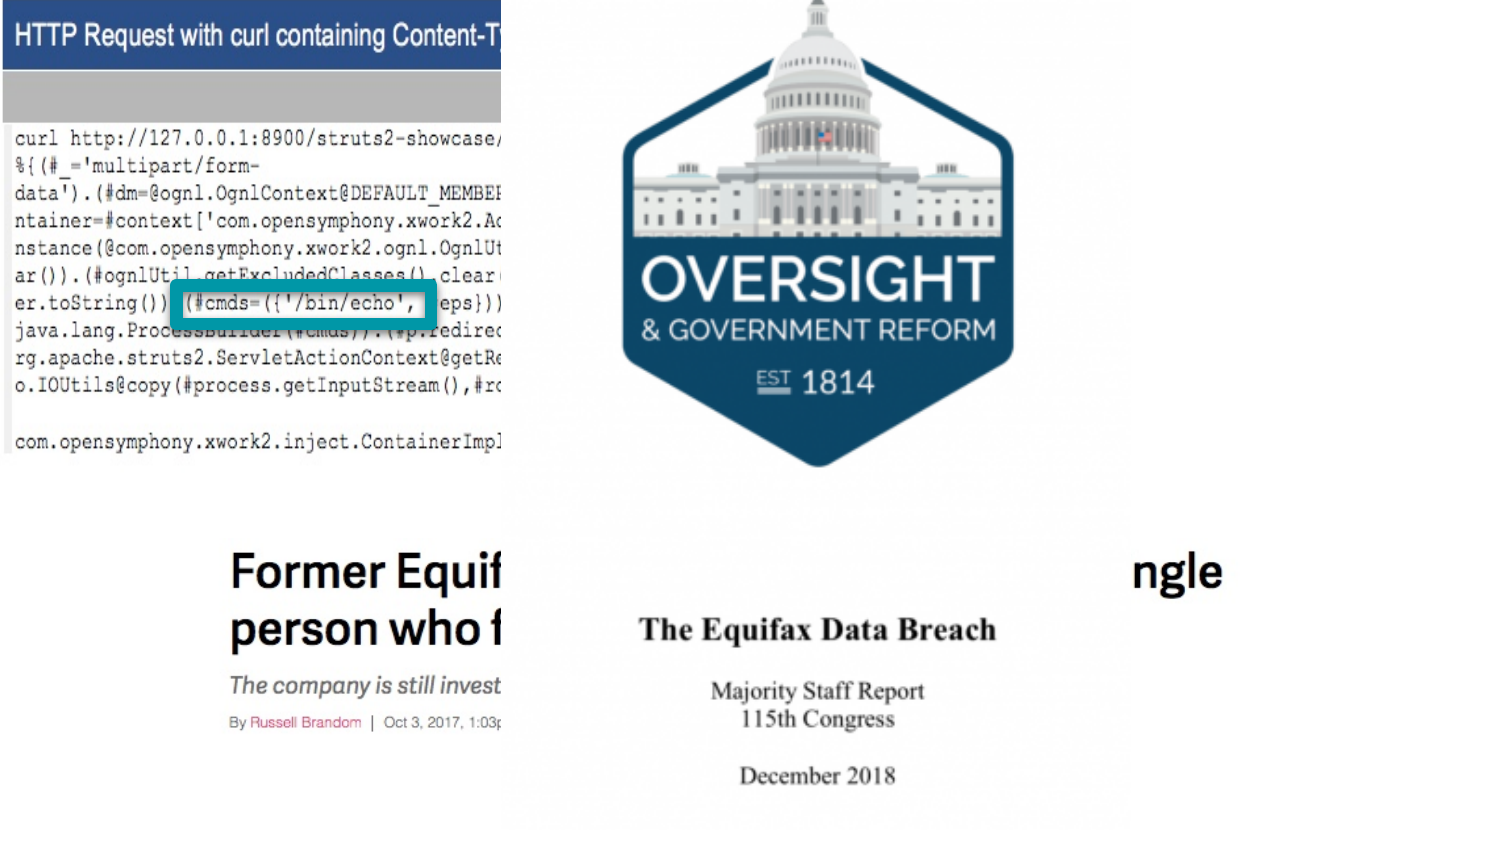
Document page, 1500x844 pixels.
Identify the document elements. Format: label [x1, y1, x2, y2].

picture [0, 0, 1323, 830]
